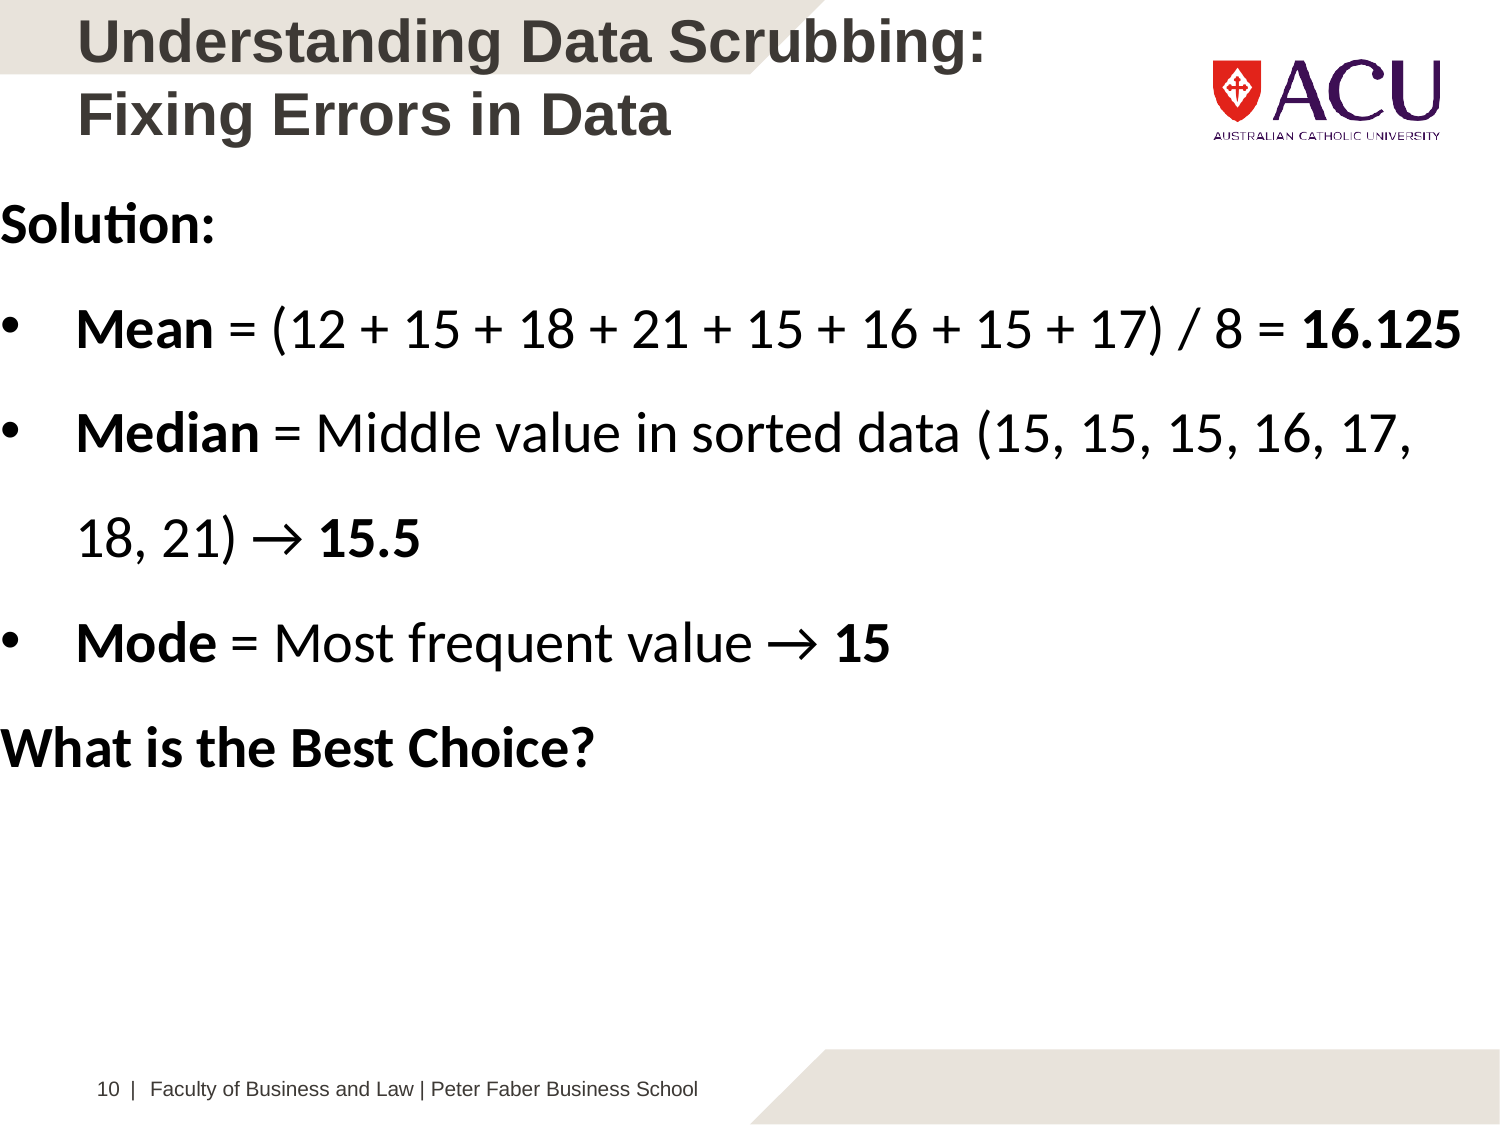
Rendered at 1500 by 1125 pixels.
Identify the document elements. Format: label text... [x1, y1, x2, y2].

slide_number 10 | Faculty of Business and Law | Peter Faber Business School [90, 1075, 703, 1125]
title Understanding Data Scrubbing: Fixing Errors in Data [75, 0, 1103, 148]
text_box Solution: Mean = (12 + 15 + 18 + 21 + 15 + 16 + 15 + 17) / 8 = 16.125 Median = Middle value in sorted data (15, 15, 15, 16, 17, 18, 21) → 15.5 Mode = Most frequent value → 15 What is the Best Choice? [0, 148, 1500, 780]
picture [1213, 59, 1440, 140]
